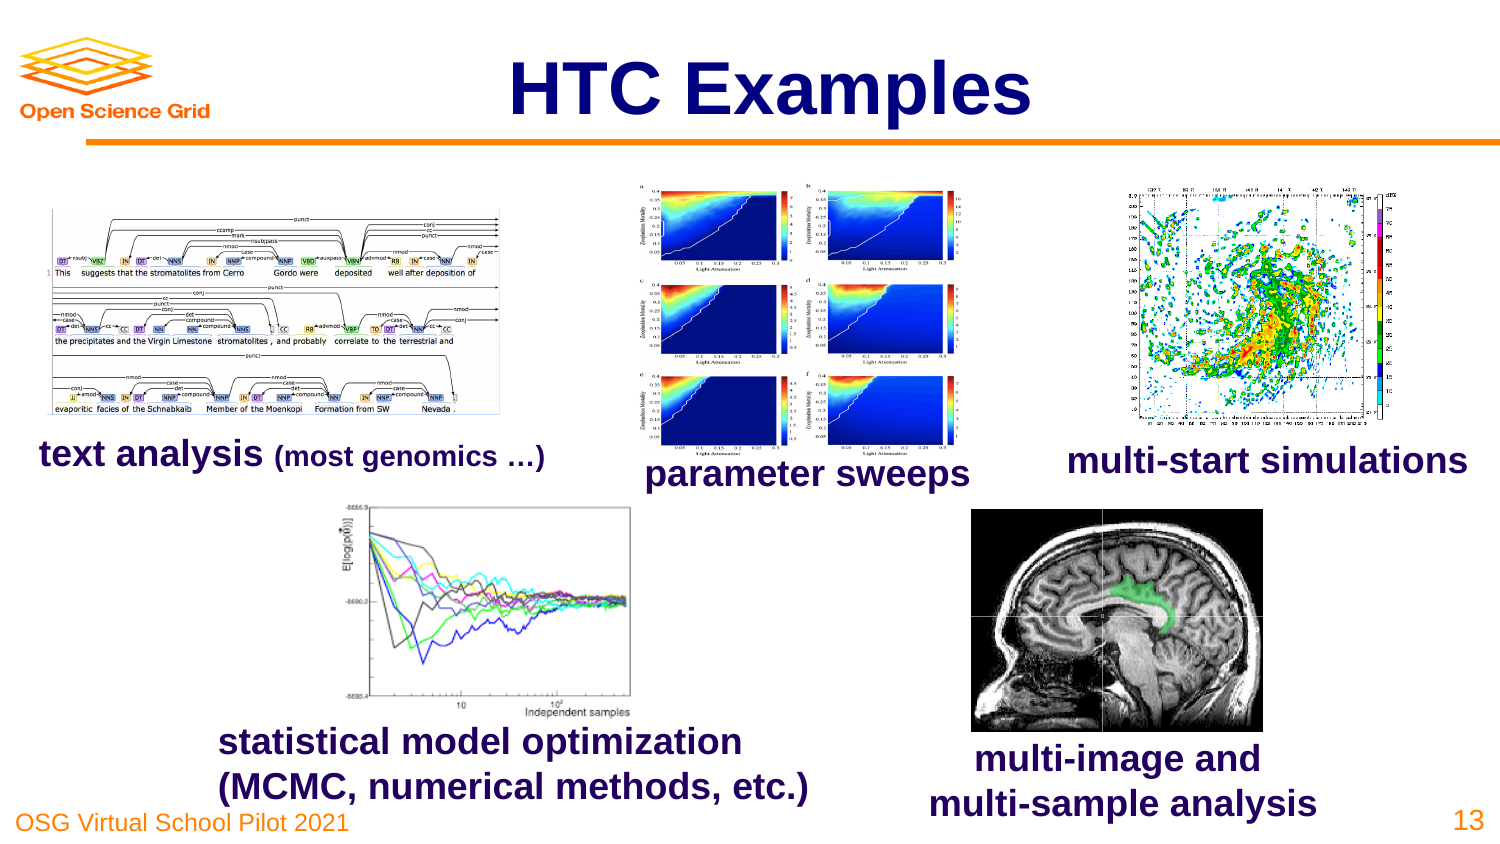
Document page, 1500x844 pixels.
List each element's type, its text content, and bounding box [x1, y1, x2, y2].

picture [46, 209, 501, 416]
title HTC Examples [201, 14, 1342, 155]
picture [639, 182, 961, 456]
picture [1124, 184, 1399, 430]
text_box multi-start simulations [1051, 429, 1484, 489]
slide_number 13 [1430, 787, 1500, 844]
text_box text analysis (most genomics …) [24, 421, 561, 482]
text_box statistical model optimization (MCMC, numerical methods, etc.) [203, 709, 825, 815]
picture [336, 484, 663, 721]
picture [971, 509, 1263, 732]
text_box parameter sweeps [629, 441, 986, 501]
text_box multi-image and multi-sample analysis [913, 726, 1333, 832]
picture [0, 20, 201, 134]
